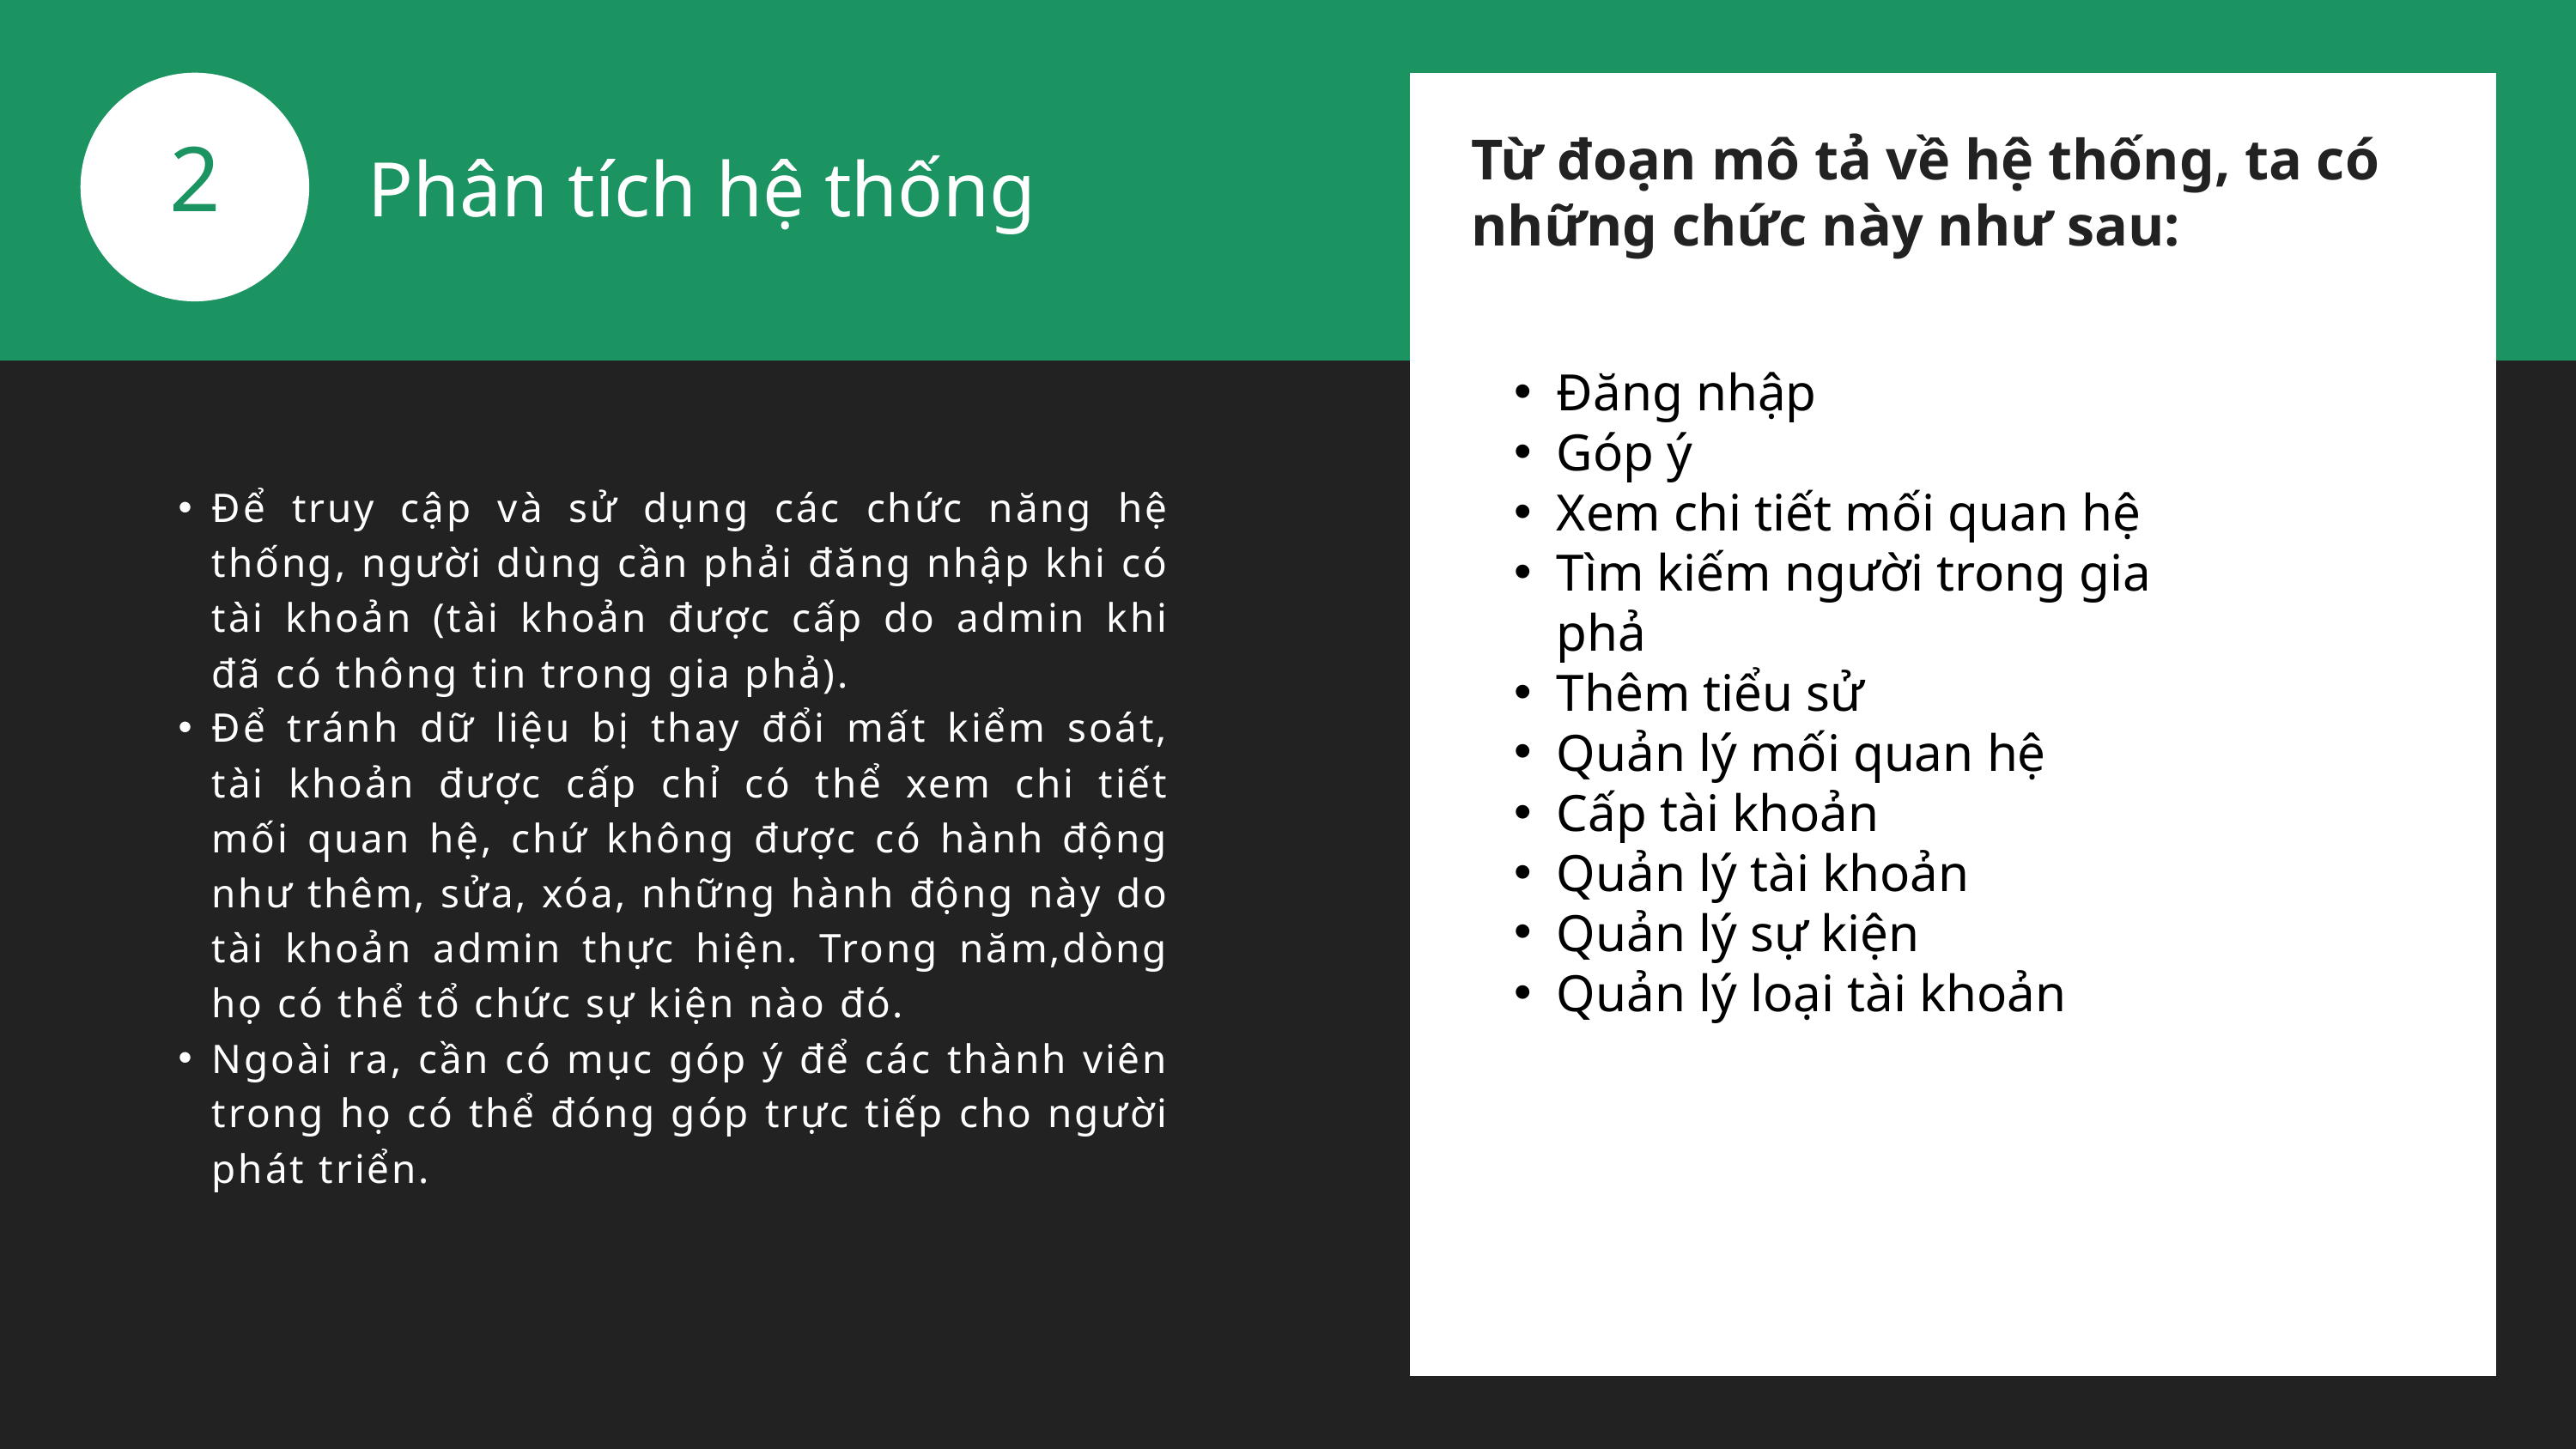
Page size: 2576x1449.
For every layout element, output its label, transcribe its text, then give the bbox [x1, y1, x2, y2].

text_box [0, 0, 2576, 361]
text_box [80, 72, 310, 302]
text_box Để truy cập và sử dụng các chức năng hệ thống, người dùng cần phải đăng nhập khi có tài khoản (tài khoản được cấp do admin khi đã có thông tin trong gia phả). Để tránh dữ liệu bị thay đổi mất kiểm soát, tài khoản được cấp chỉ có thể xem chi tiết mối quan hệ, chứ không được có hành động như thêm, sửa, xóa, những hành động này do tài khoản admin thực hiện. Trong năm,dòng họ có thể tổ chức sự kiện nào đó. Ngoài ra, cần có mục góp ý để các thành viên trong họ có thể đóng góp trực tiếp cho người phát triển. [144, 475, 1171, 1191]
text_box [1409, 72, 2496, 1377]
